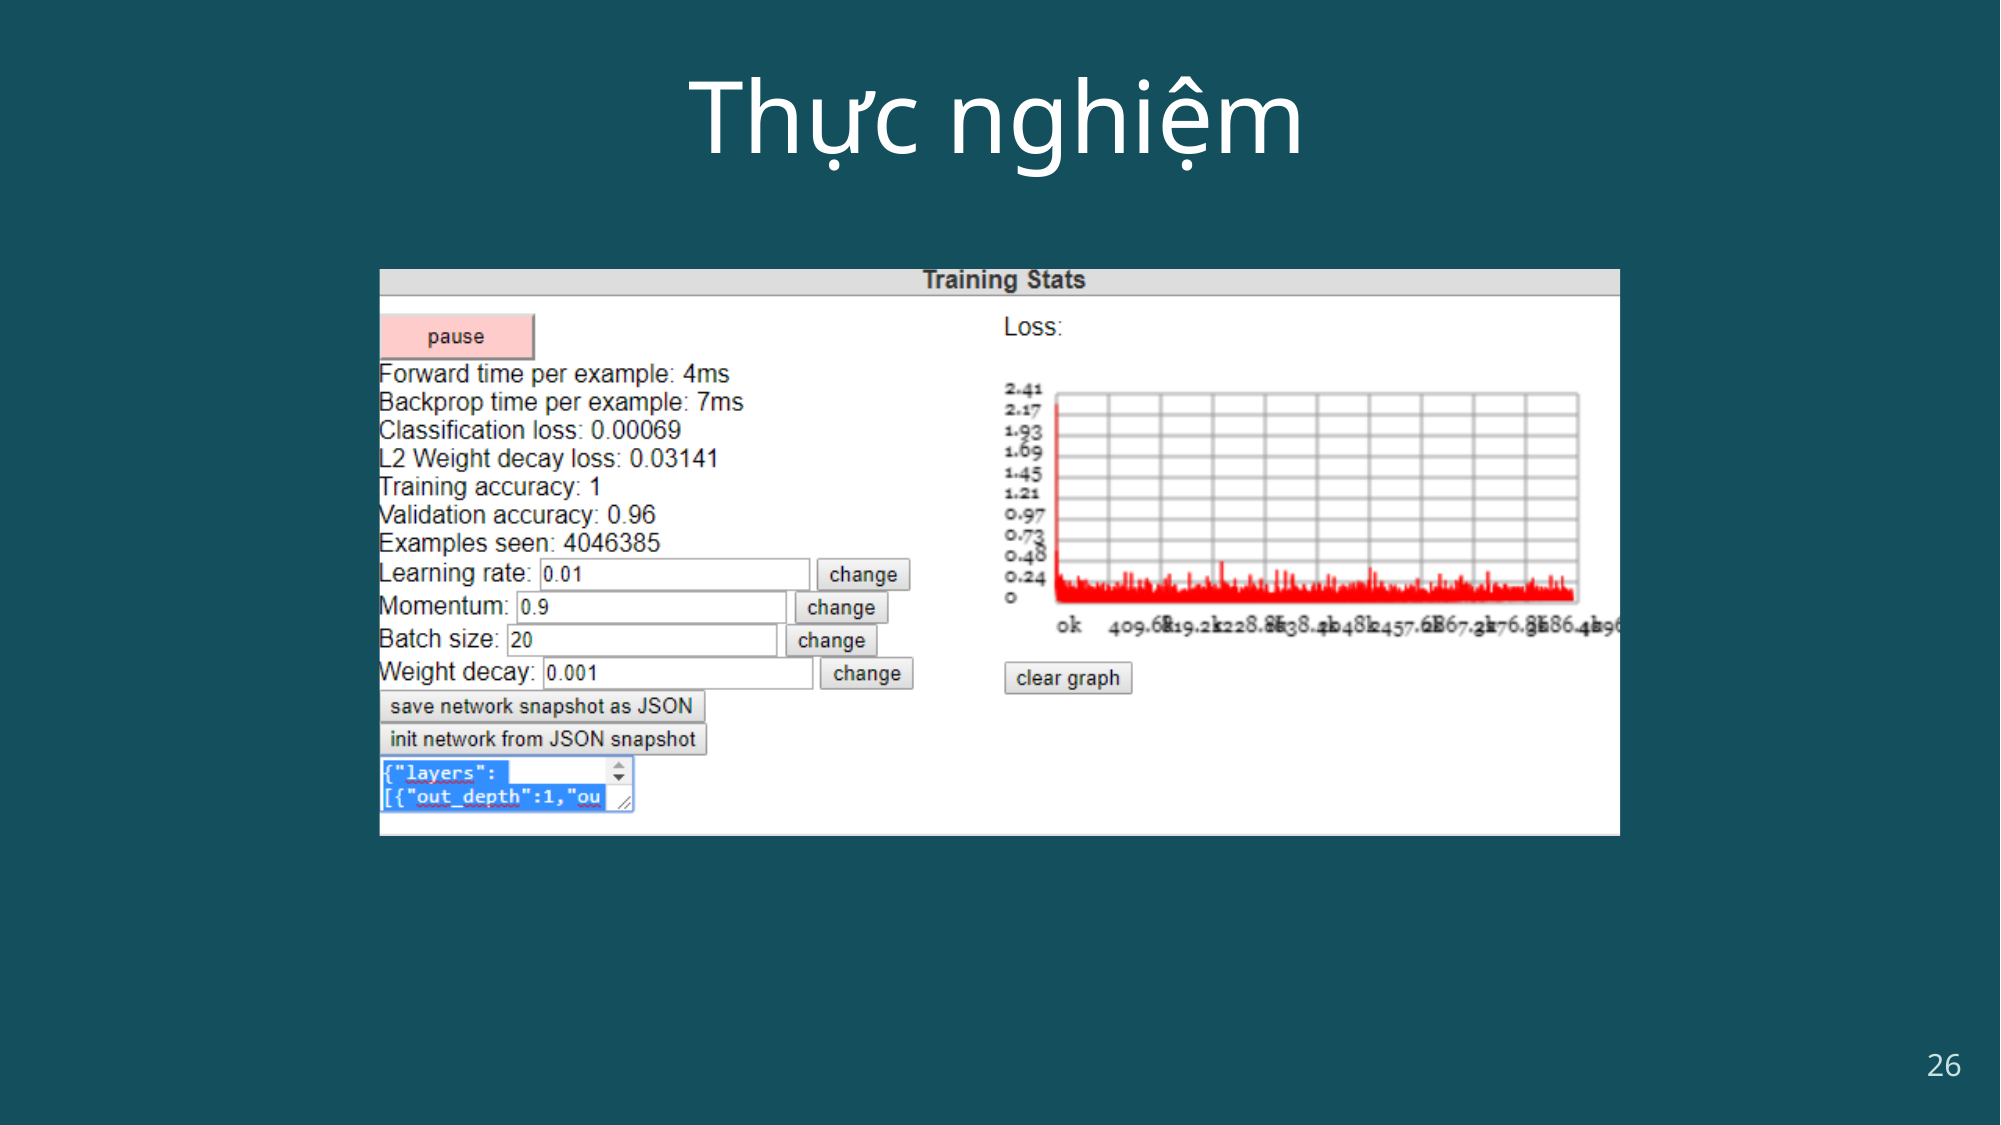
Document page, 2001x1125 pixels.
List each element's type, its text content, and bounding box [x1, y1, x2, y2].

slide_number 26 [1856, 1023, 1977, 1110]
picture [379, 269, 1621, 836]
title Thực nghiệm [139, 18, 1857, 208]
